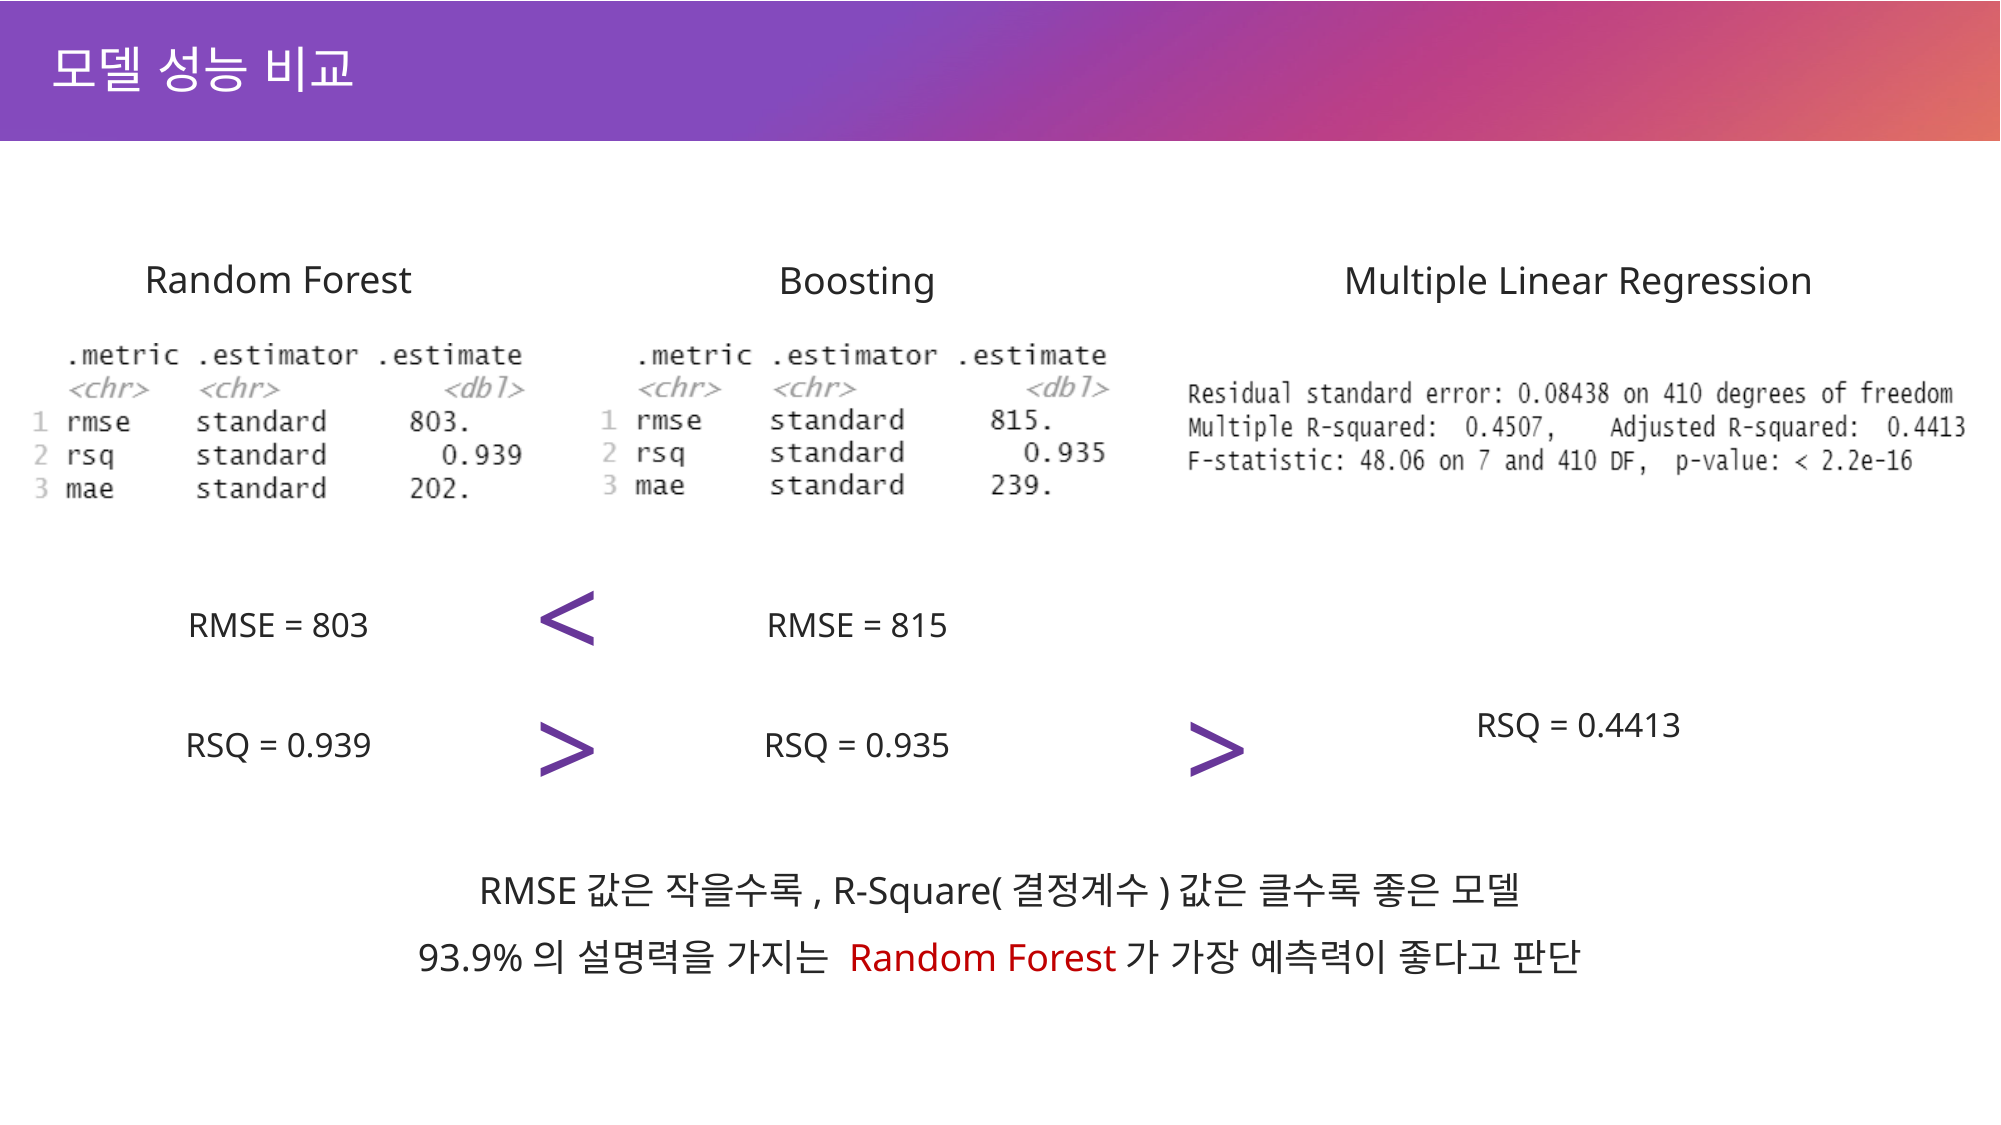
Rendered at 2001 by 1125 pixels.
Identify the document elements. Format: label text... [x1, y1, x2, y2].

text_box 모델 성능 비교 [37, 31, 371, 107]
text_box RMSE값은 작을수록, R-Square(결정계수)값은 클수록 좋은 모델 93.9%의 설명력을 가지는 Random Forest가 가장 예측력이 좋다고 판단 [1071, 836, 1648, 987]
picture [929, 822, 1071, 1071]
picture [0, 0, 2000, 249]
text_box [28, 249, 1972, 822]
text_box RMSE값은 작을수록, R-Square(결정계수)값은 클수록 좋은 모델 93.9%의 설명력을 가지는 Random Forest가 가장 예측력이 좋다고 판단 [352, 836, 929, 987]
